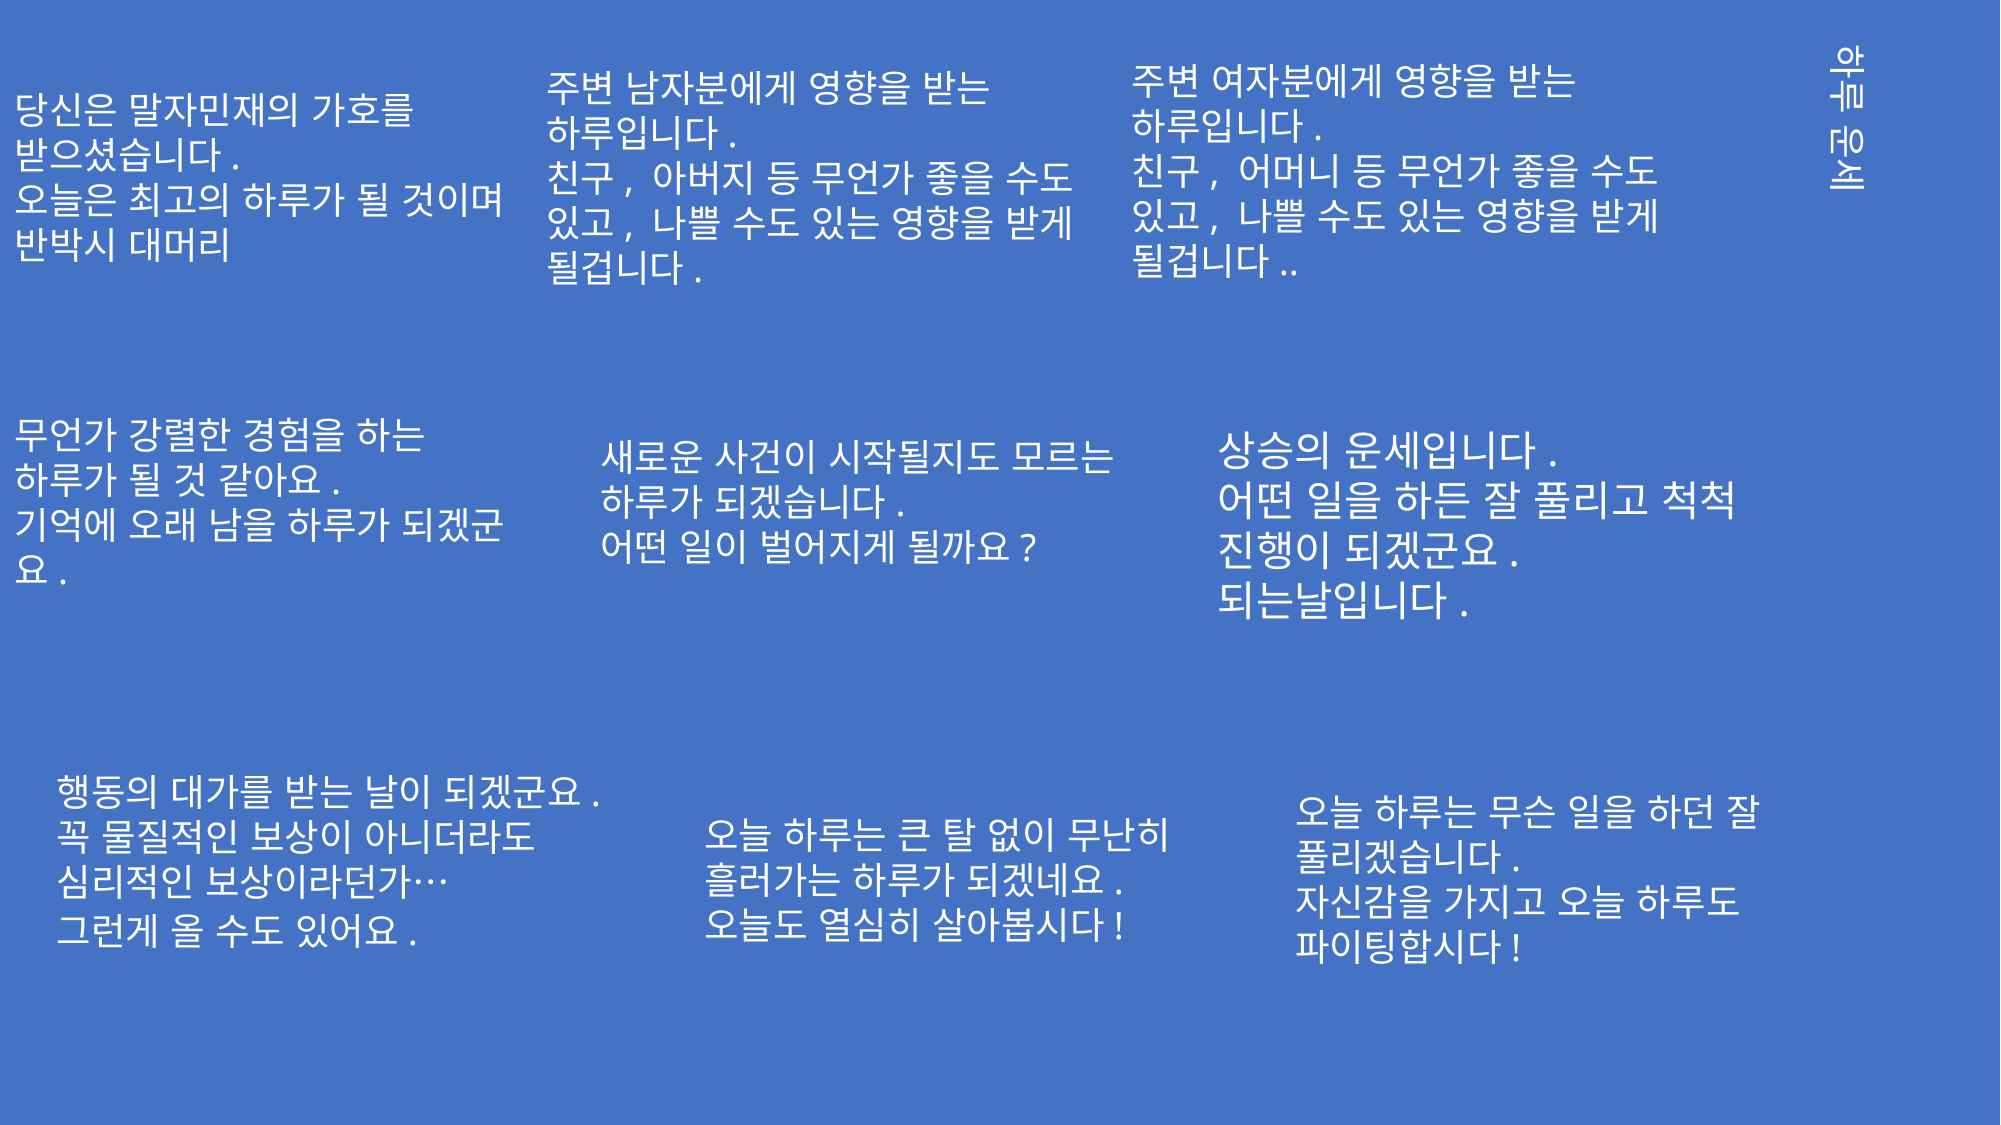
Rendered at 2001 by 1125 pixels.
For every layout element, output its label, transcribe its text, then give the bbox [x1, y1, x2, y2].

text_box 새로운 사건이 시작될지도 모르는 하루가 되겠습니다. 어떤 일이 벌어지게 될까요? [584, 323, 1150, 679]
text_box 무언가 강렬한 경험을 하는 하루가 될 것 같아요. 기억에 오래 남을 하루가 되겠군요. [0, 324, 564, 680]
text_box 상승의 운세입니다. 어떤 일을 하든 잘 풀리고 척척 진행이 되겠군요. 되는날입니다. [1202, 347, 1804, 701]
text_box 오늘 하루는 무슨 일을 하던 잘 풀리겠습니다. 자신감을 가지고 오늘 하루도 파이팅합시다! [1279, 701, 1959, 1057]
text_box 당신은 말자민재의 가호를 받으셨습니다. 오늘은 최고의 하루가 될 것이며 반박시 대머리 [0, 0, 530, 324]
text_box 행동의 대가를 받는 날이 되겠군요. 꼭 물질적인 보상이 아니더라도 심리적인 보상이라던가… 그런게 올 수도 있어요. [41, 683, 664, 1039]
text_box 주변 남자분에게 영향을 받는 하루입니다. 친구, 아버지 등 무언가 좋을 수도 있고, 나쁠 수도 있는 영향을 받게 될겁니다. [530, 0, 1116, 355]
text_box 오늘 하루는 큰 탈 없이 무난히 흘러가는 하루가 되겠네요. 오늘도 열심히 살아봅시다! [688, 701, 1279, 1057]
text_box 하루 운세 [1671, 29, 2000, 666]
text_box 주변 여자분에게 영향을 받는 하루입니다. 친구, 어머니 등 무언가 좋을 수도 있고, 나쁠 수도 있는 영향을 받게 될겁니다.. [1116, 0, 1735, 349]
